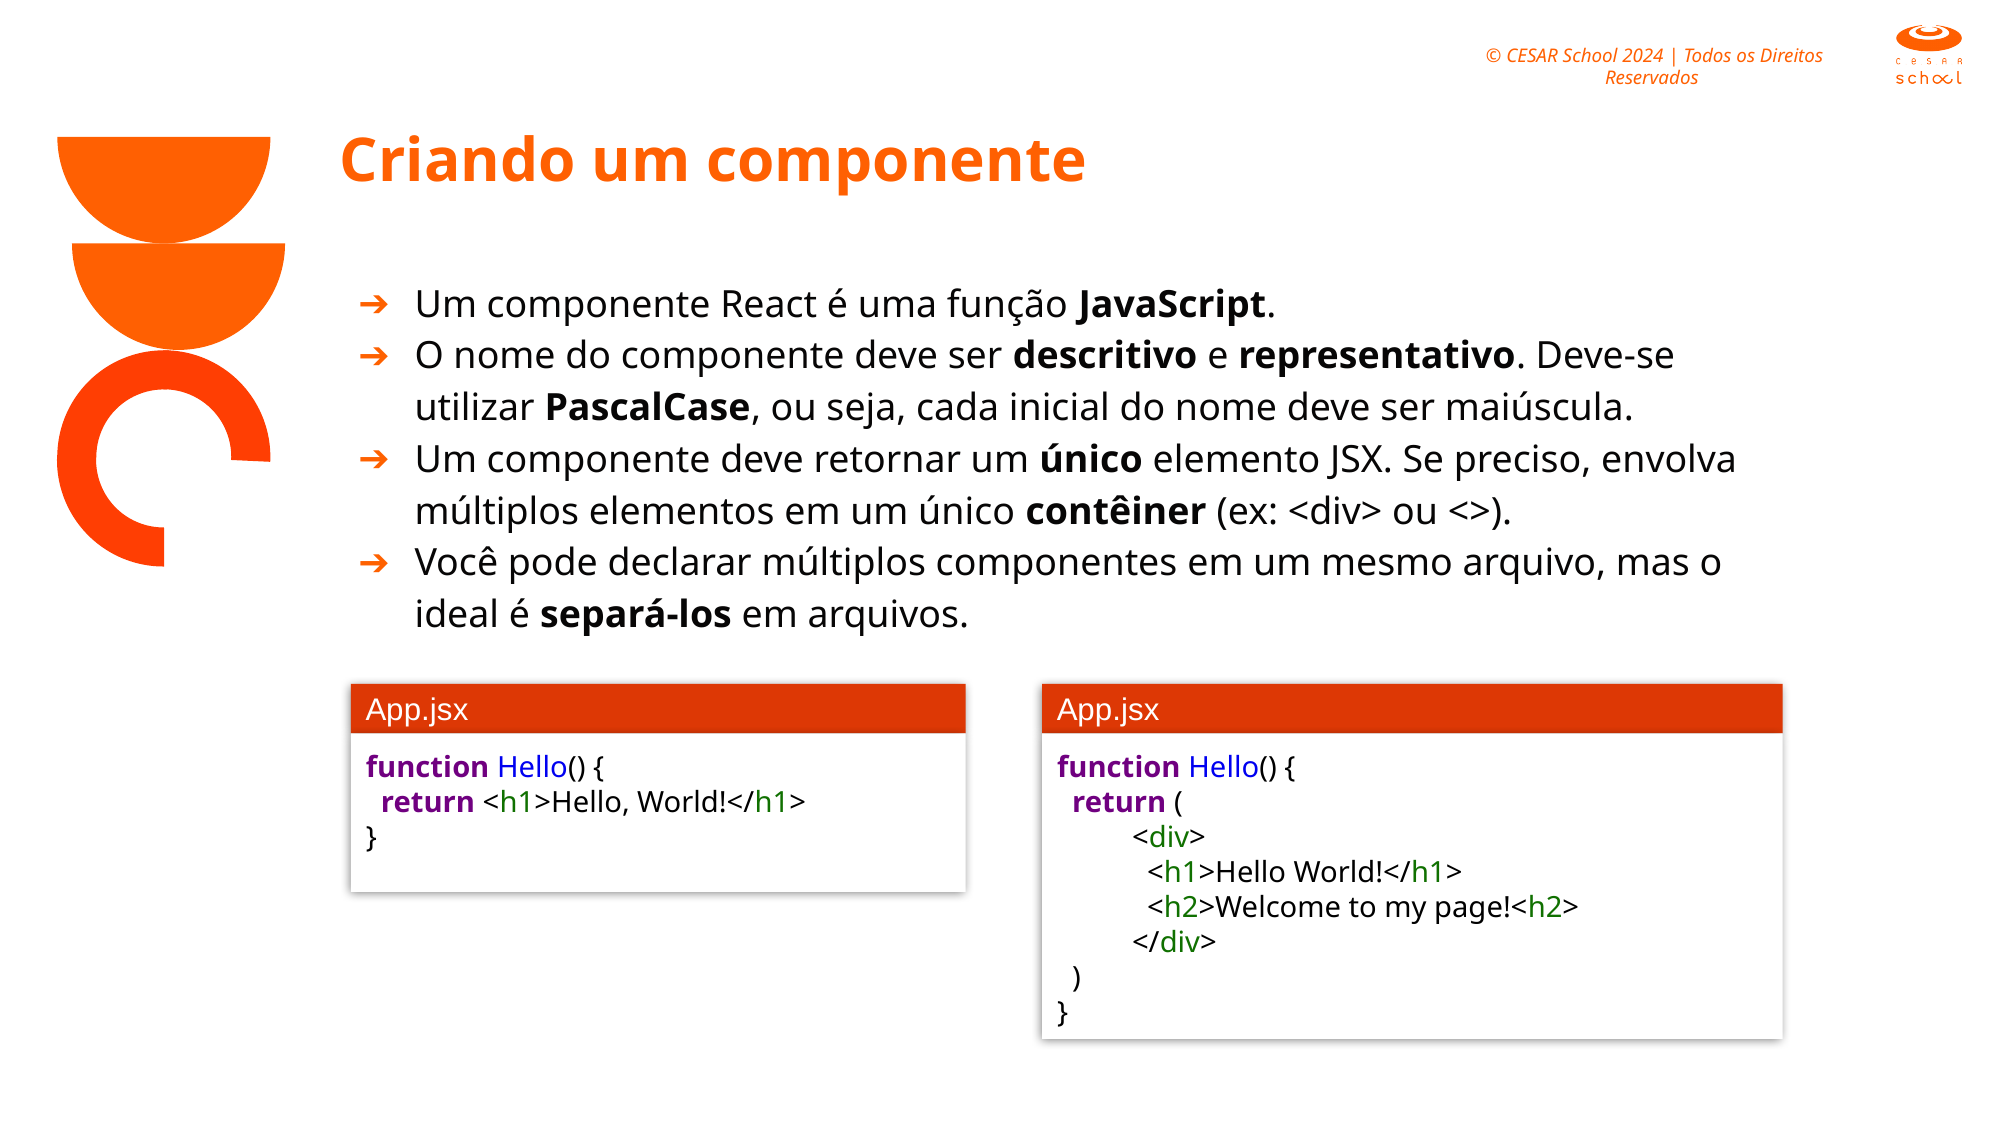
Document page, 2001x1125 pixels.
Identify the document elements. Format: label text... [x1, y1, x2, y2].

text_box [57, 350, 163, 456]
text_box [350, 683, 966, 893]
text_box [163, 350, 271, 462]
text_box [1041, 683, 1783, 1040]
text_box Um componente React é uma função JavaScript. O nome do componente deve ser descritivo e representativo. Deve-se utilizar PascalCase, ou seja, cada inicial do nome deve ser maiúscula. Um componente deve retornar um único elemento JSX. Se preciso, envolva múltiplos elementos em um único contêiner (ex: <div> ou <>). Você pode declarar múltiplos componentes em um mesmo arquivo, mas o ideal é separá-los em arquivos. [324, 257, 1774, 731]
text_box [57, 136, 271, 244]
text_box [56, 454, 165, 567]
text_box [71, 243, 286, 350]
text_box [1432, 25, 1963, 85]
text_box Criando um componente [324, 105, 1629, 213]
